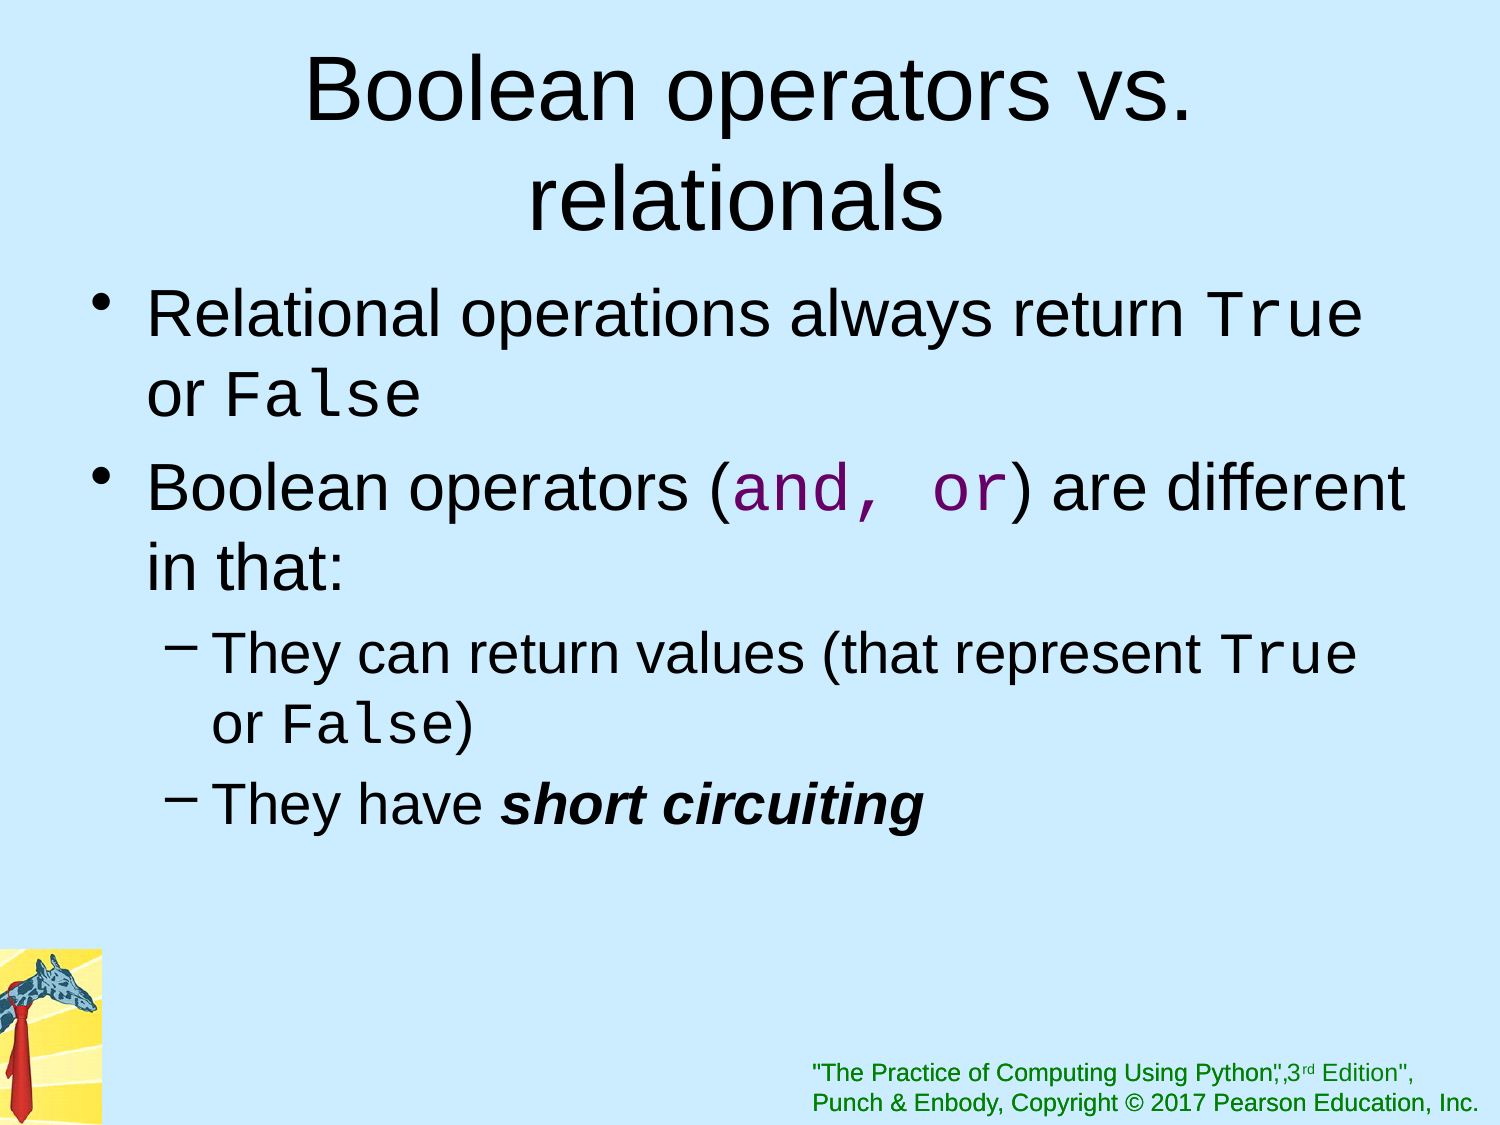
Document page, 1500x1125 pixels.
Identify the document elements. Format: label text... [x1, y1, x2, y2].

list Relational operations always return True or False Boolean operators (and, or) are different in that: They can return values (that represent True or False) They have short circuiting [75, 262, 1425, 1005]
picture [0, 949, 102, 1125]
title Boolean operators vs. relationals [75, 45, 1425, 233]
